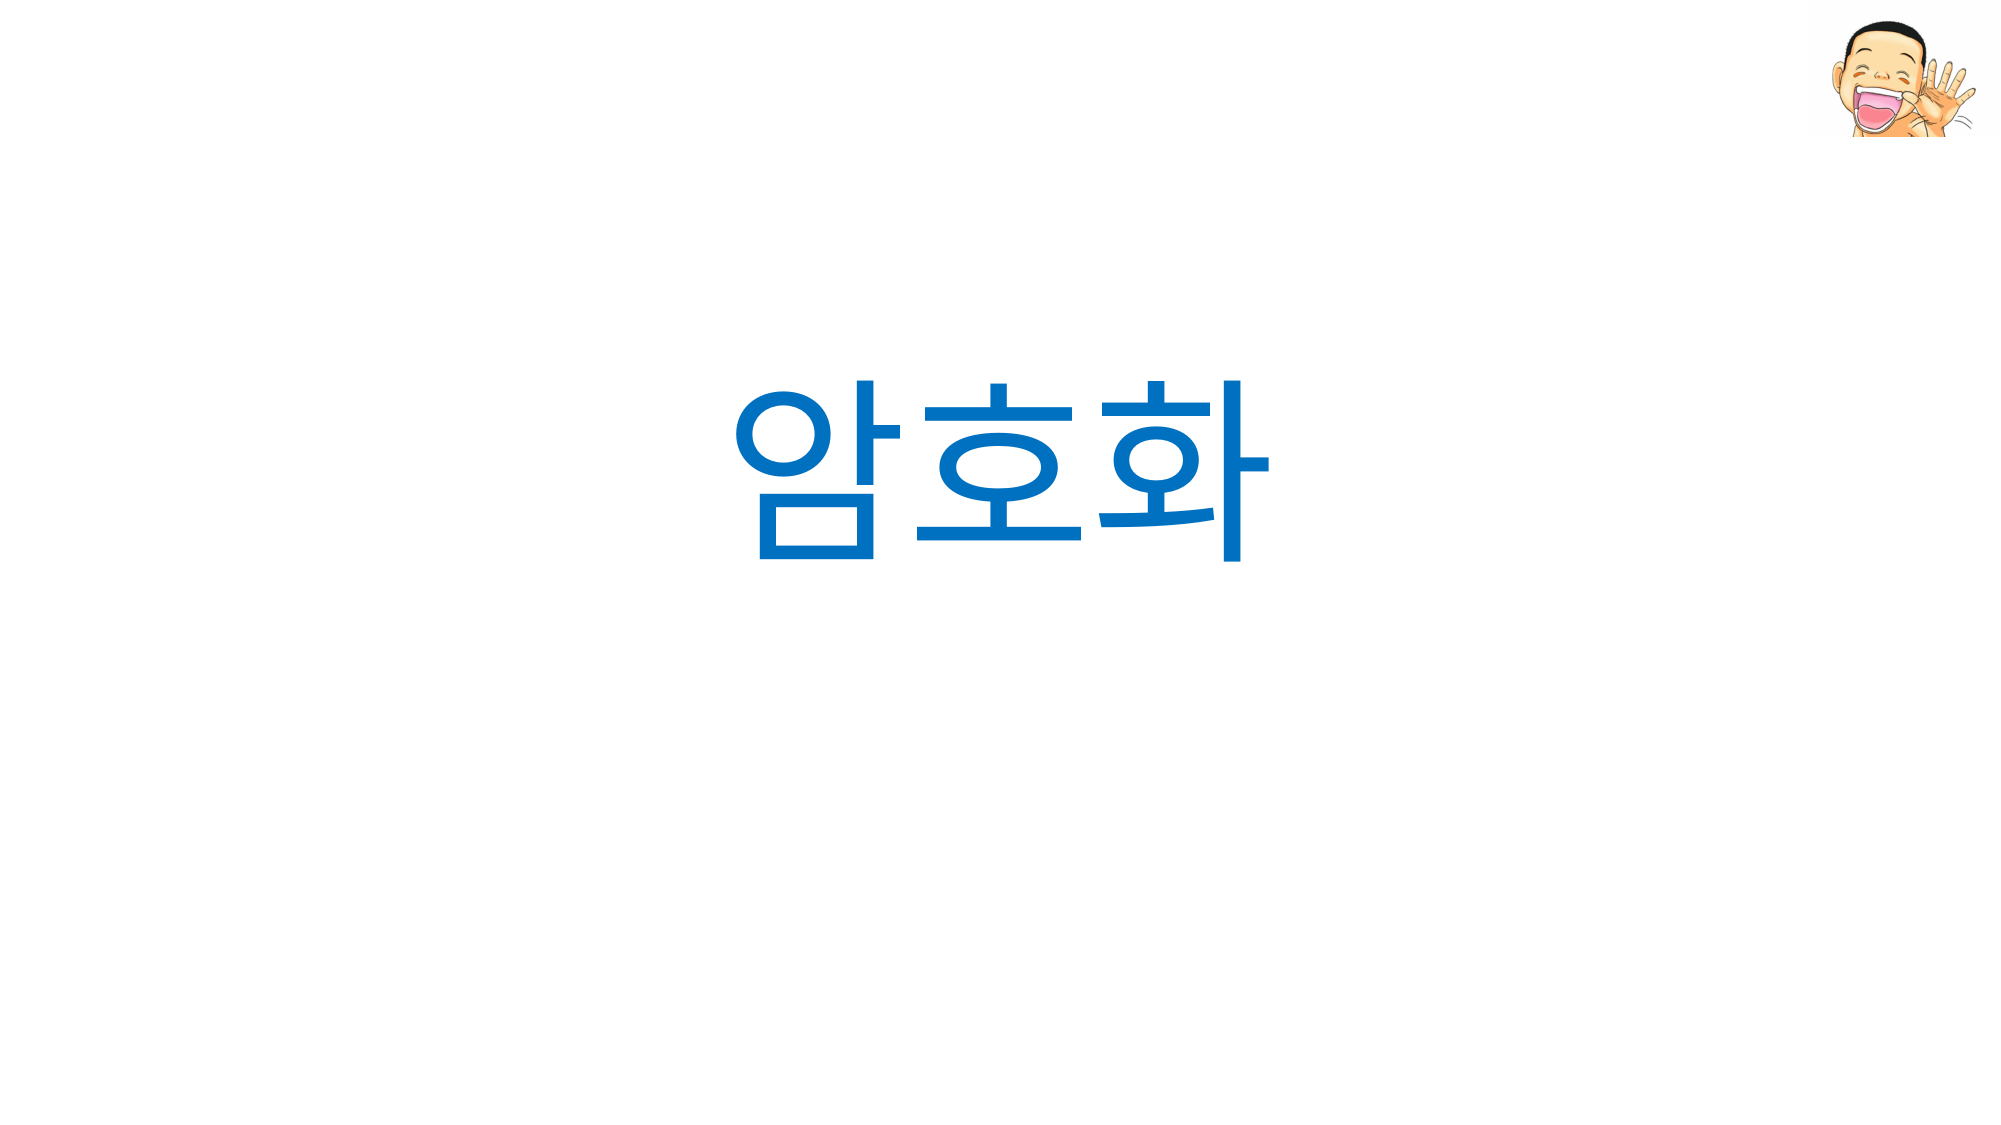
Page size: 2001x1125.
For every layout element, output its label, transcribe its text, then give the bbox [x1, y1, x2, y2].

text_box 암호화 [0, 218, 2000, 594]
picture [1808, 0, 2000, 137]
